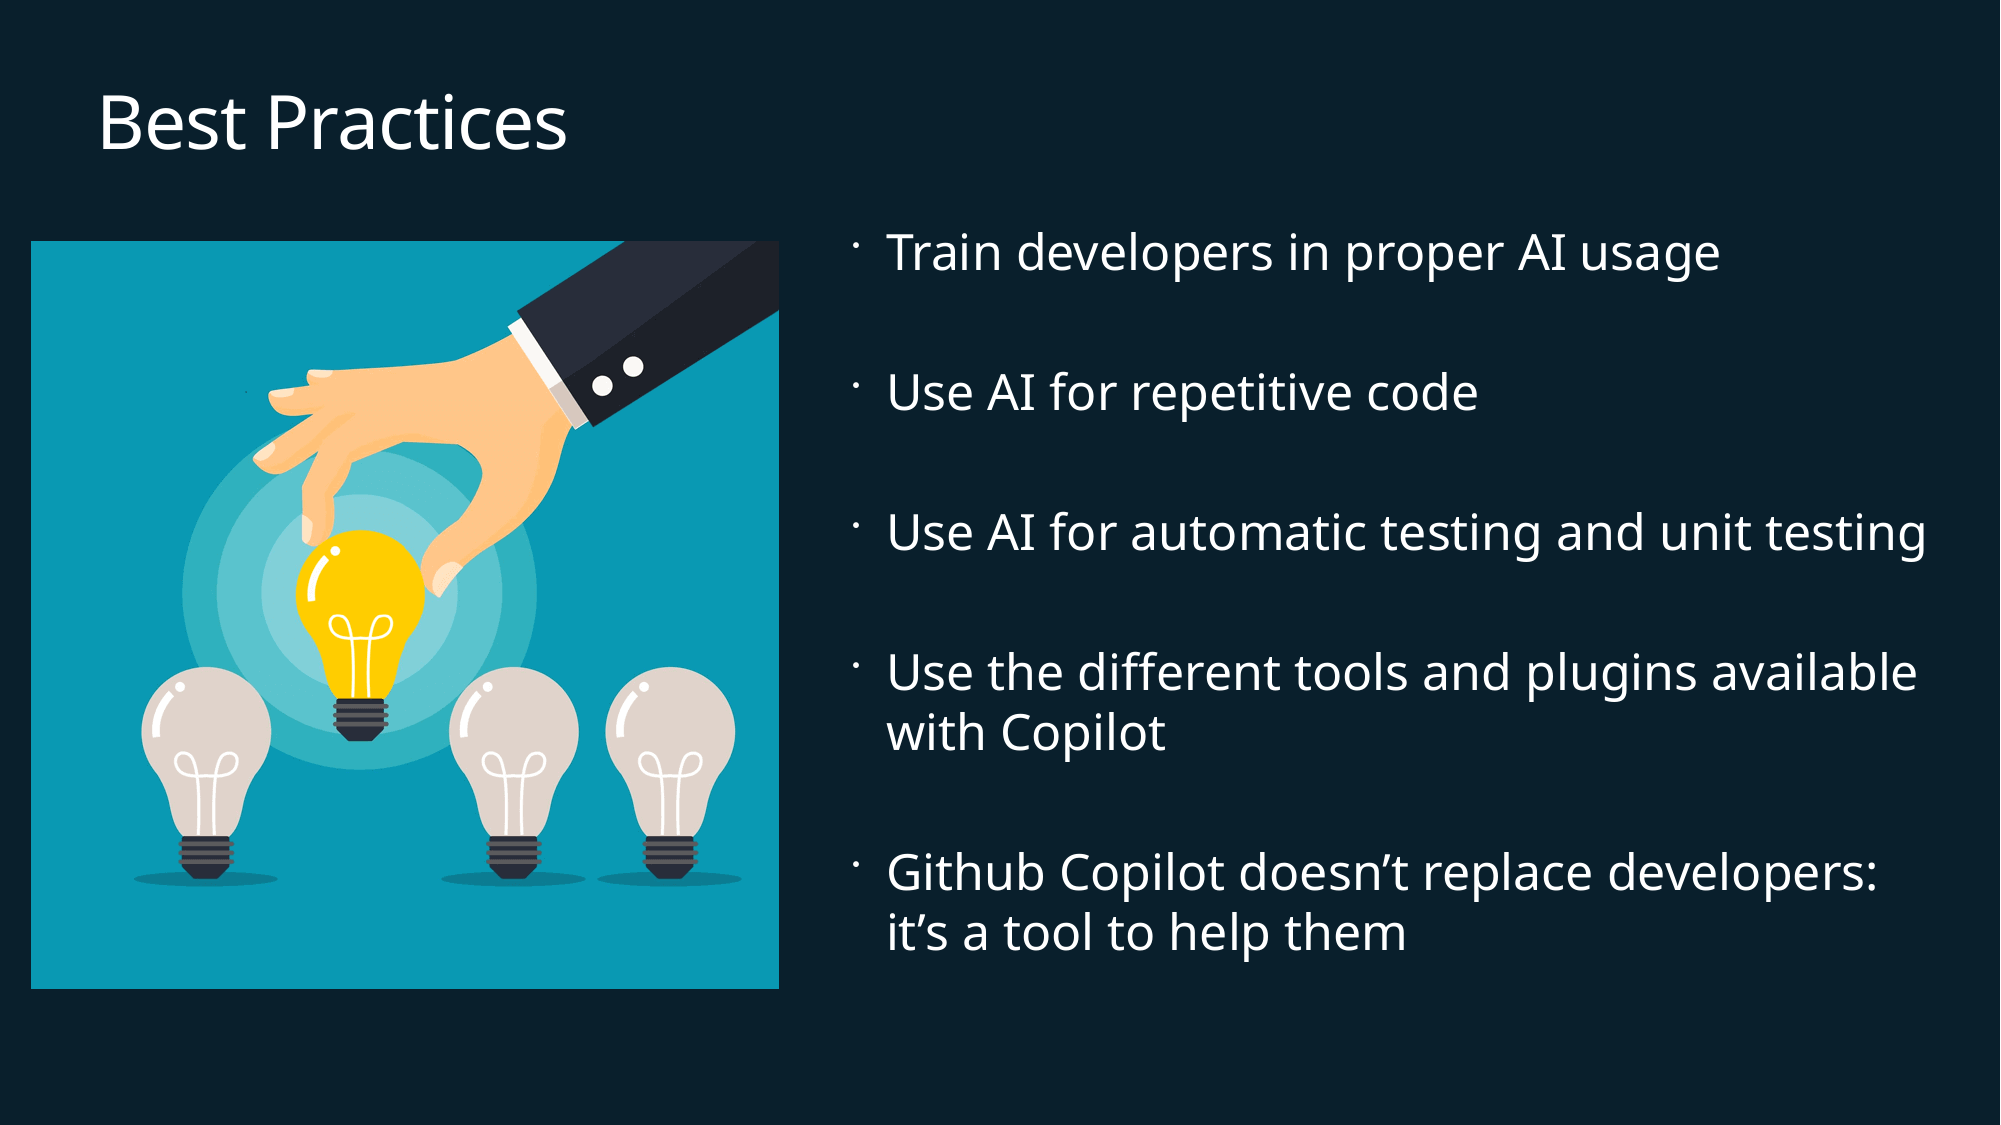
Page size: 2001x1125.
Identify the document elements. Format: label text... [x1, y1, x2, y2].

list Train developers in proper AI usage Use AI for repetitive code Use AI for automatic testing and unit testing Use the different tools and plugins available with Copilot Github Copilot doesn’t replace developers: it’s a tool to help them [848, 220, 1940, 1125]
picture [30, 241, 779, 990]
title Best Practices [96, 75, 1904, 166]
